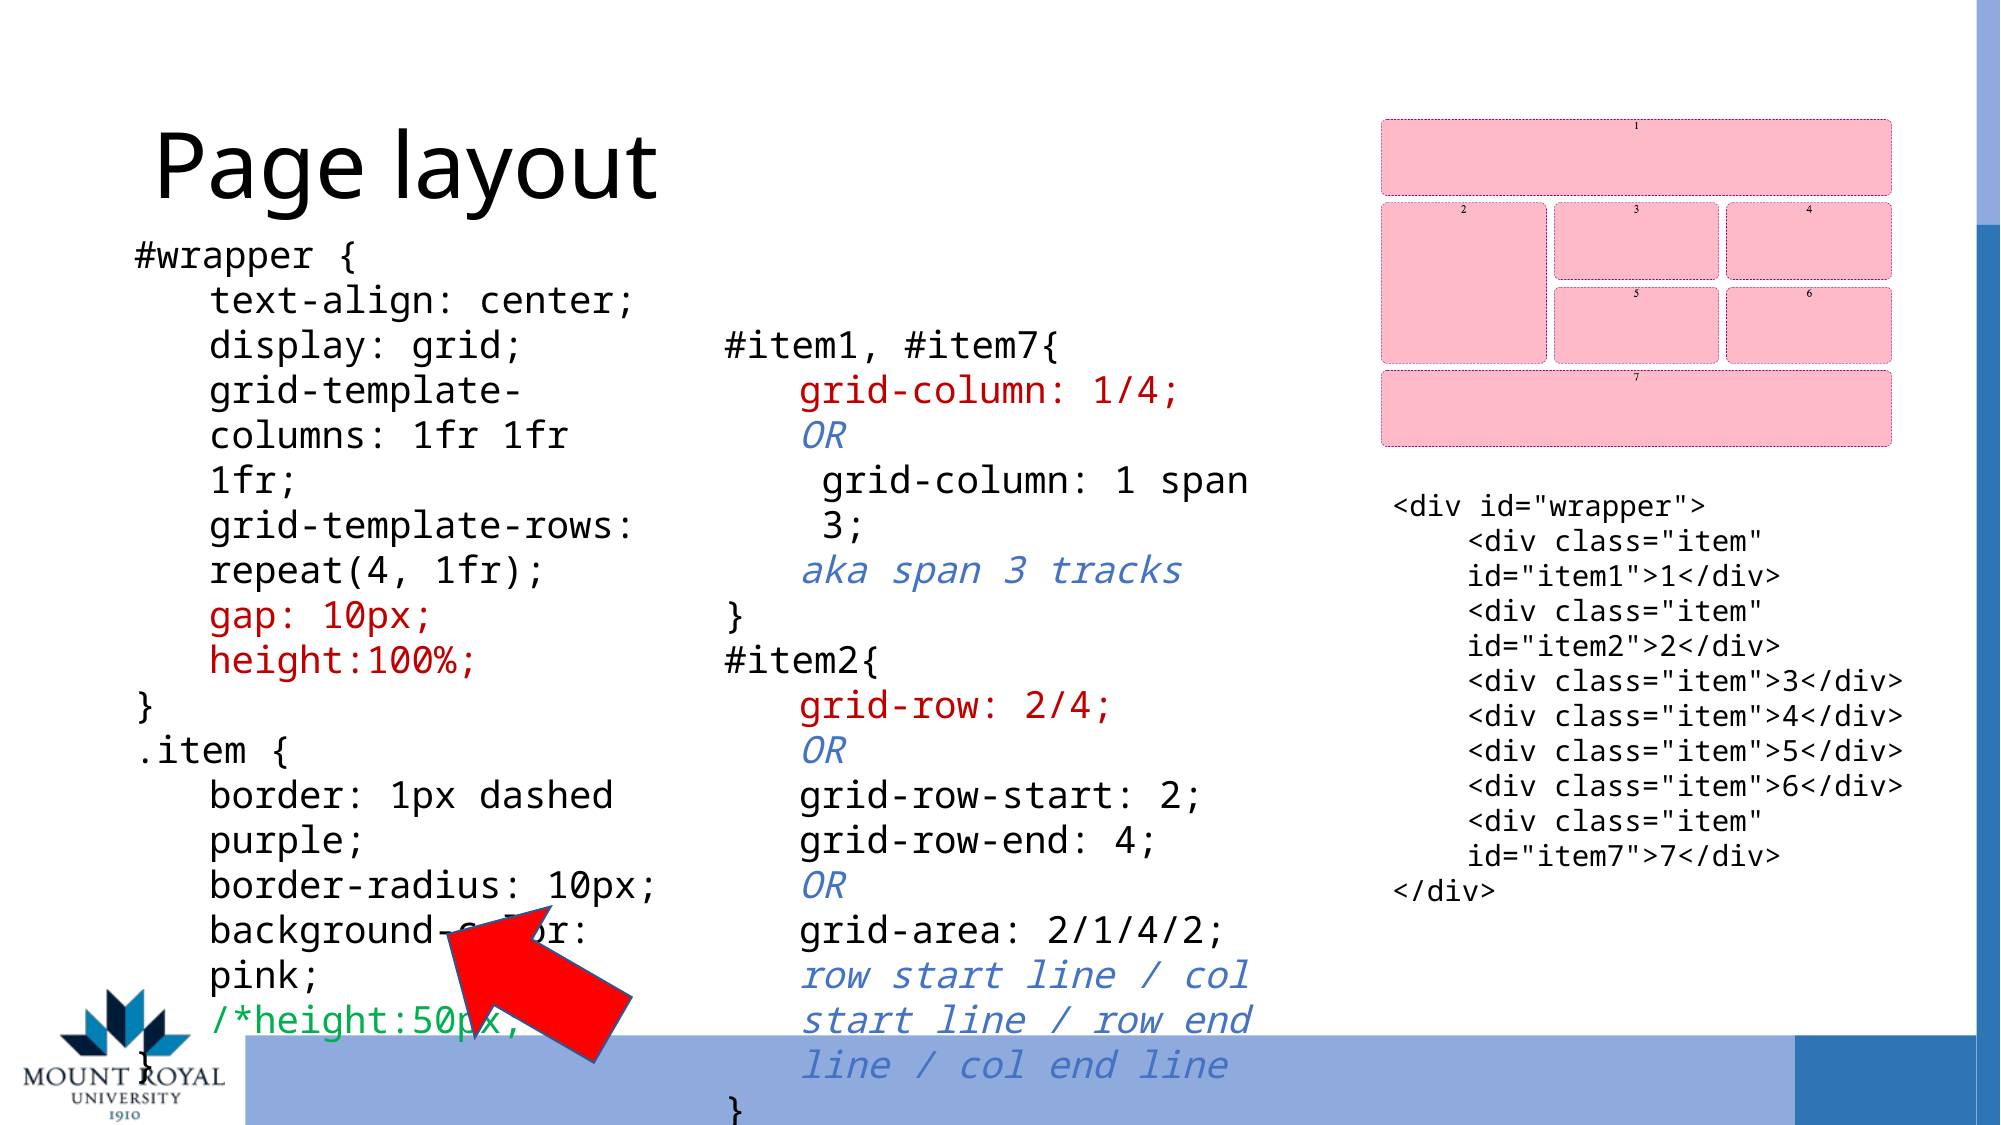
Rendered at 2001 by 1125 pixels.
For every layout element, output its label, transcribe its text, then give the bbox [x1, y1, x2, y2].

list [1376, 114, 1896, 450]
text_box [446, 904, 634, 1065]
text_box <div id="wrapper"> <div class="item" id="item1">1</div> <div class="item" id="item2">2</div> <div class="item">3</div> <div class="item">4</div> <div class="item">5</div> <div class="item">6</div> <div class="item" id="item7">7</div> </div> [1377, 480, 1959, 915]
text_box #wrapper { text-align: center; display: grid; grid-template-columns: 1fr 1fr 1fr; grid-template-rows: repeat(4, 1fr); gap: 10px; height:100%; } .item { border: 1px dashed purple; border-radius: 10px; background-color: pink; /*height:50px;*/ } #item1, #item7{ grid-column: 1/4; OR grid-column: 1 span 3; aka span 3 tracks } #item2{ grid-row: 2/4; OR grid-row-start: 2; grid-row-end: 4; OR grid-area: 2/1/4/2; row start line / col start line / row end line / col end line } [119, 224, 1269, 1125]
title Page layout [137, 59, 1863, 278]
picture [23, 989, 119, 1122]
